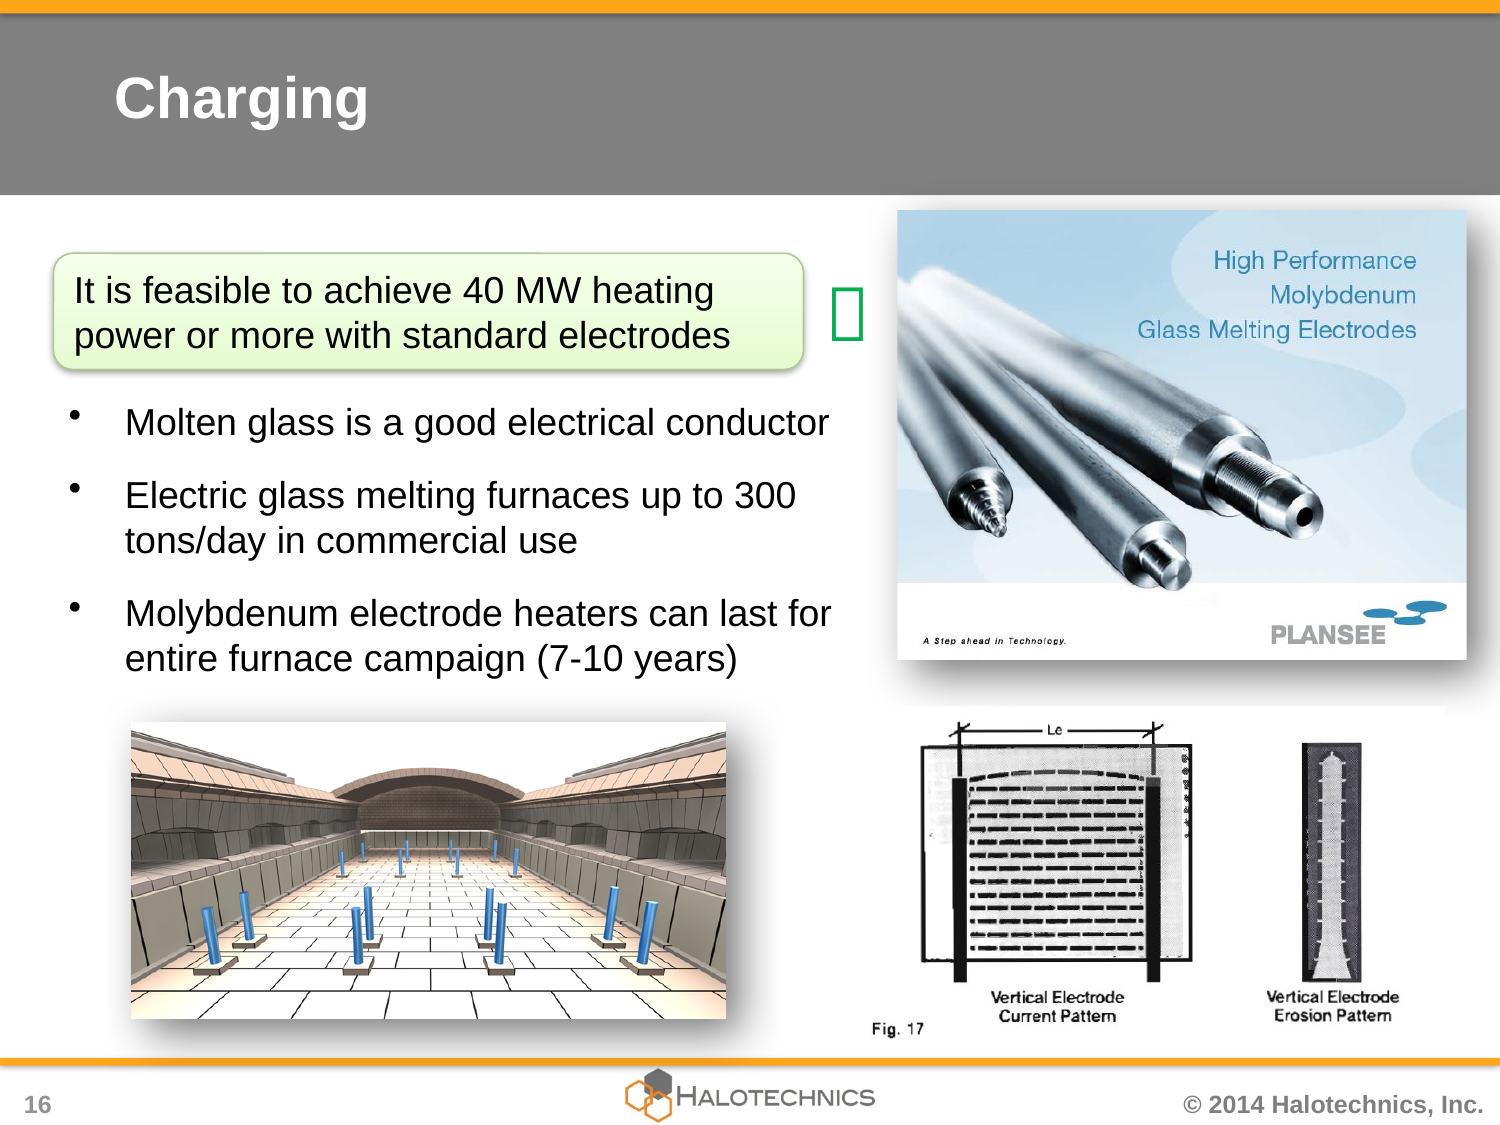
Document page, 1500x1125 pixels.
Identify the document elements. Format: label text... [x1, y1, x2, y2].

picture [622, 1066, 878, 1125]
text_box  [810, 258, 886, 364]
picture [897, 210, 1467, 660]
picture [131, 721, 726, 1019]
picture [856, 706, 1445, 1043]
list Molten glass is a good electrical conductor Electric glass melting furnaces up to 300 tons/day in commercial use Molybdenum electrode heaters can last for entire furnace campaign (7-10 years) [53, 389, 851, 982]
title Charging [99, 0, 1450, 193]
text_box It is feasible to achieve 40 MW heating power or more with standard electrodes [52, 252, 805, 371]
